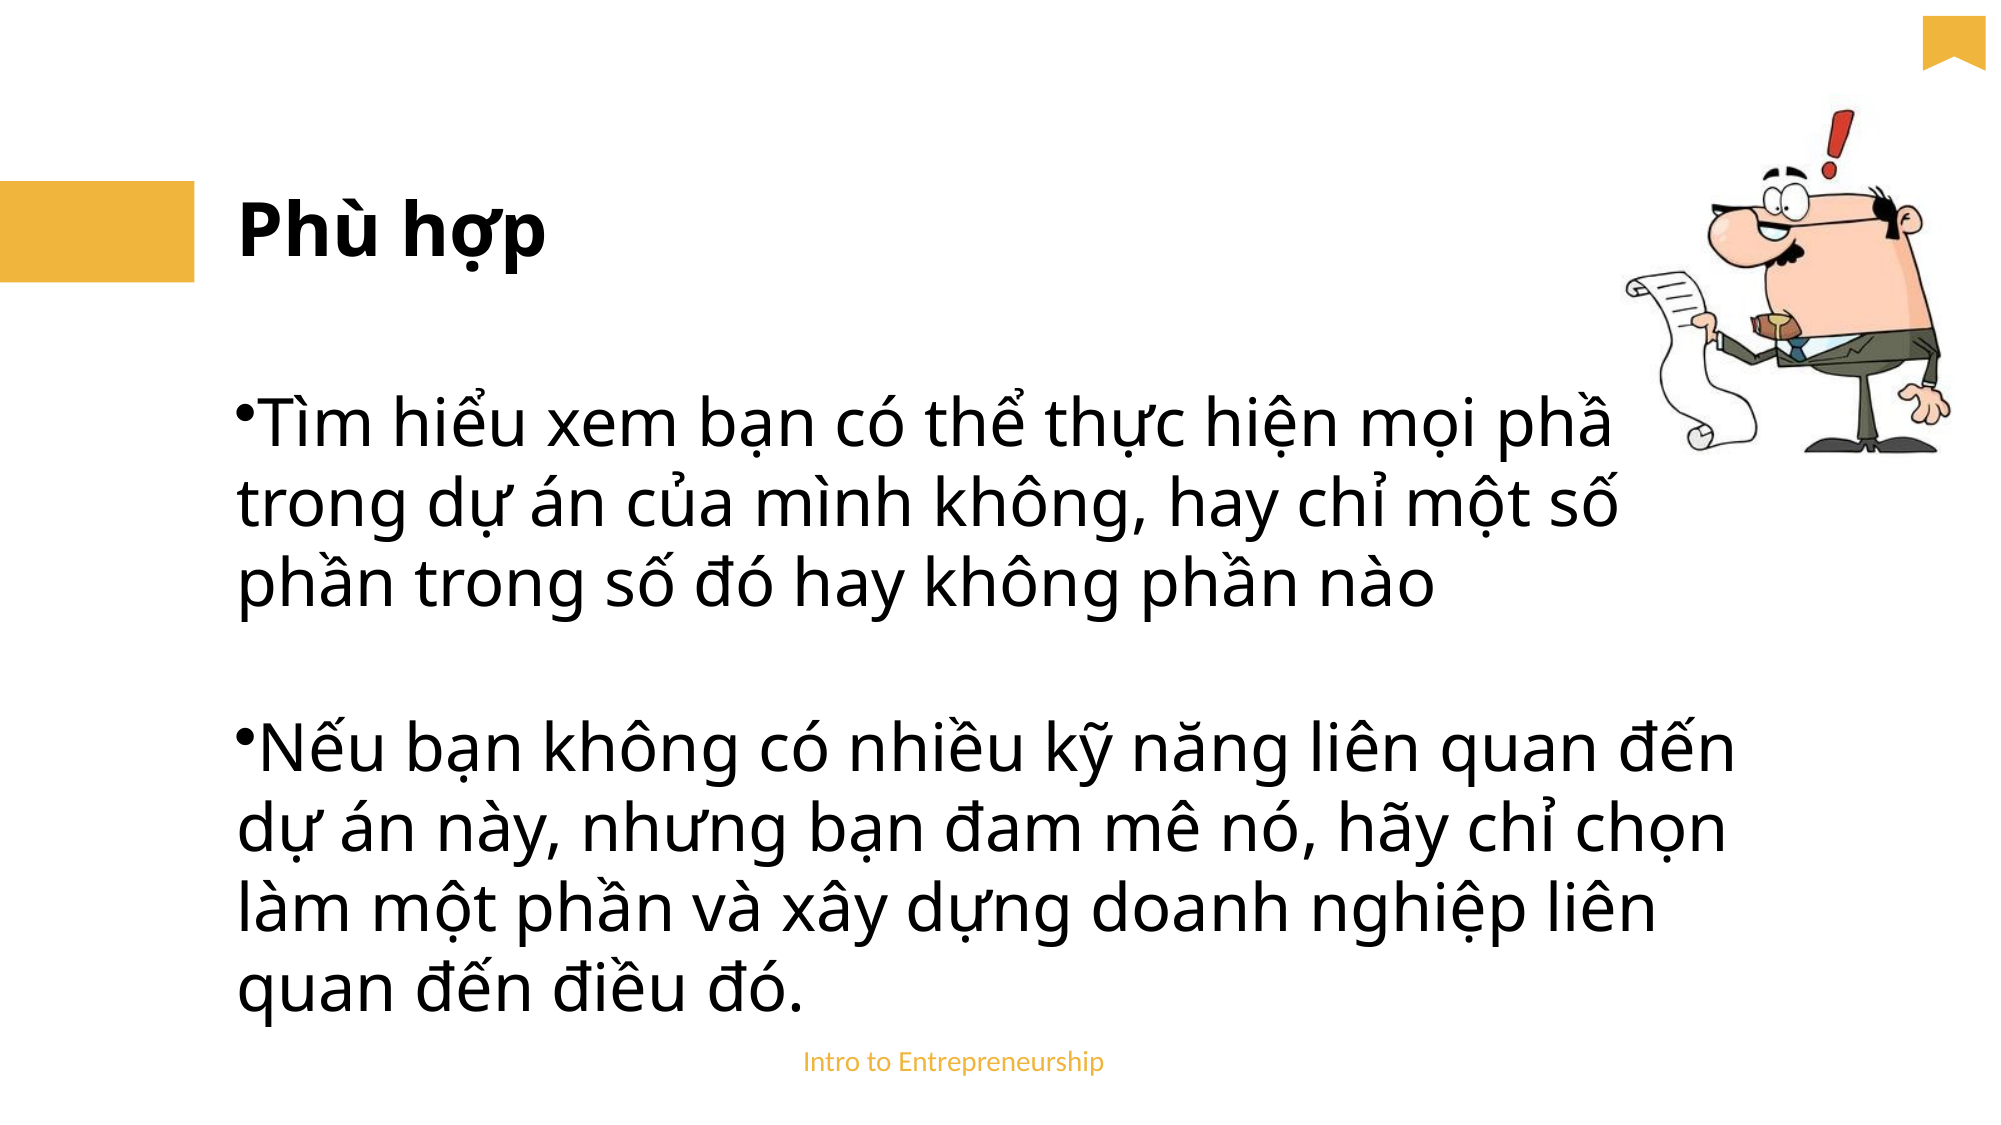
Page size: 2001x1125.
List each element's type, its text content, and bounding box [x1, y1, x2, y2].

text_box Phù hợp [234, 190, 1620, 273]
text_box Tìm hiểu xem bạn có thể thực hiện mọi phần trong dự án của mình không, hay chỉ một số phần trong số đó hay không phần nào Nếu bạn không có nhiều kỹ năng liên quan đến dự án này, nhưng bạn đam mê nó, hãy chỉ chọn làm một phần và xây dựng doanh nghiệp liên quan đến điều đó. [234, 378, 2000, 1025]
text_box Intro to Entrepreneurship [788, 1034, 1789, 1085]
text_box [0, 181, 195, 283]
text_box [1922, 15, 1986, 71]
picture [1620, 94, 1955, 465]
